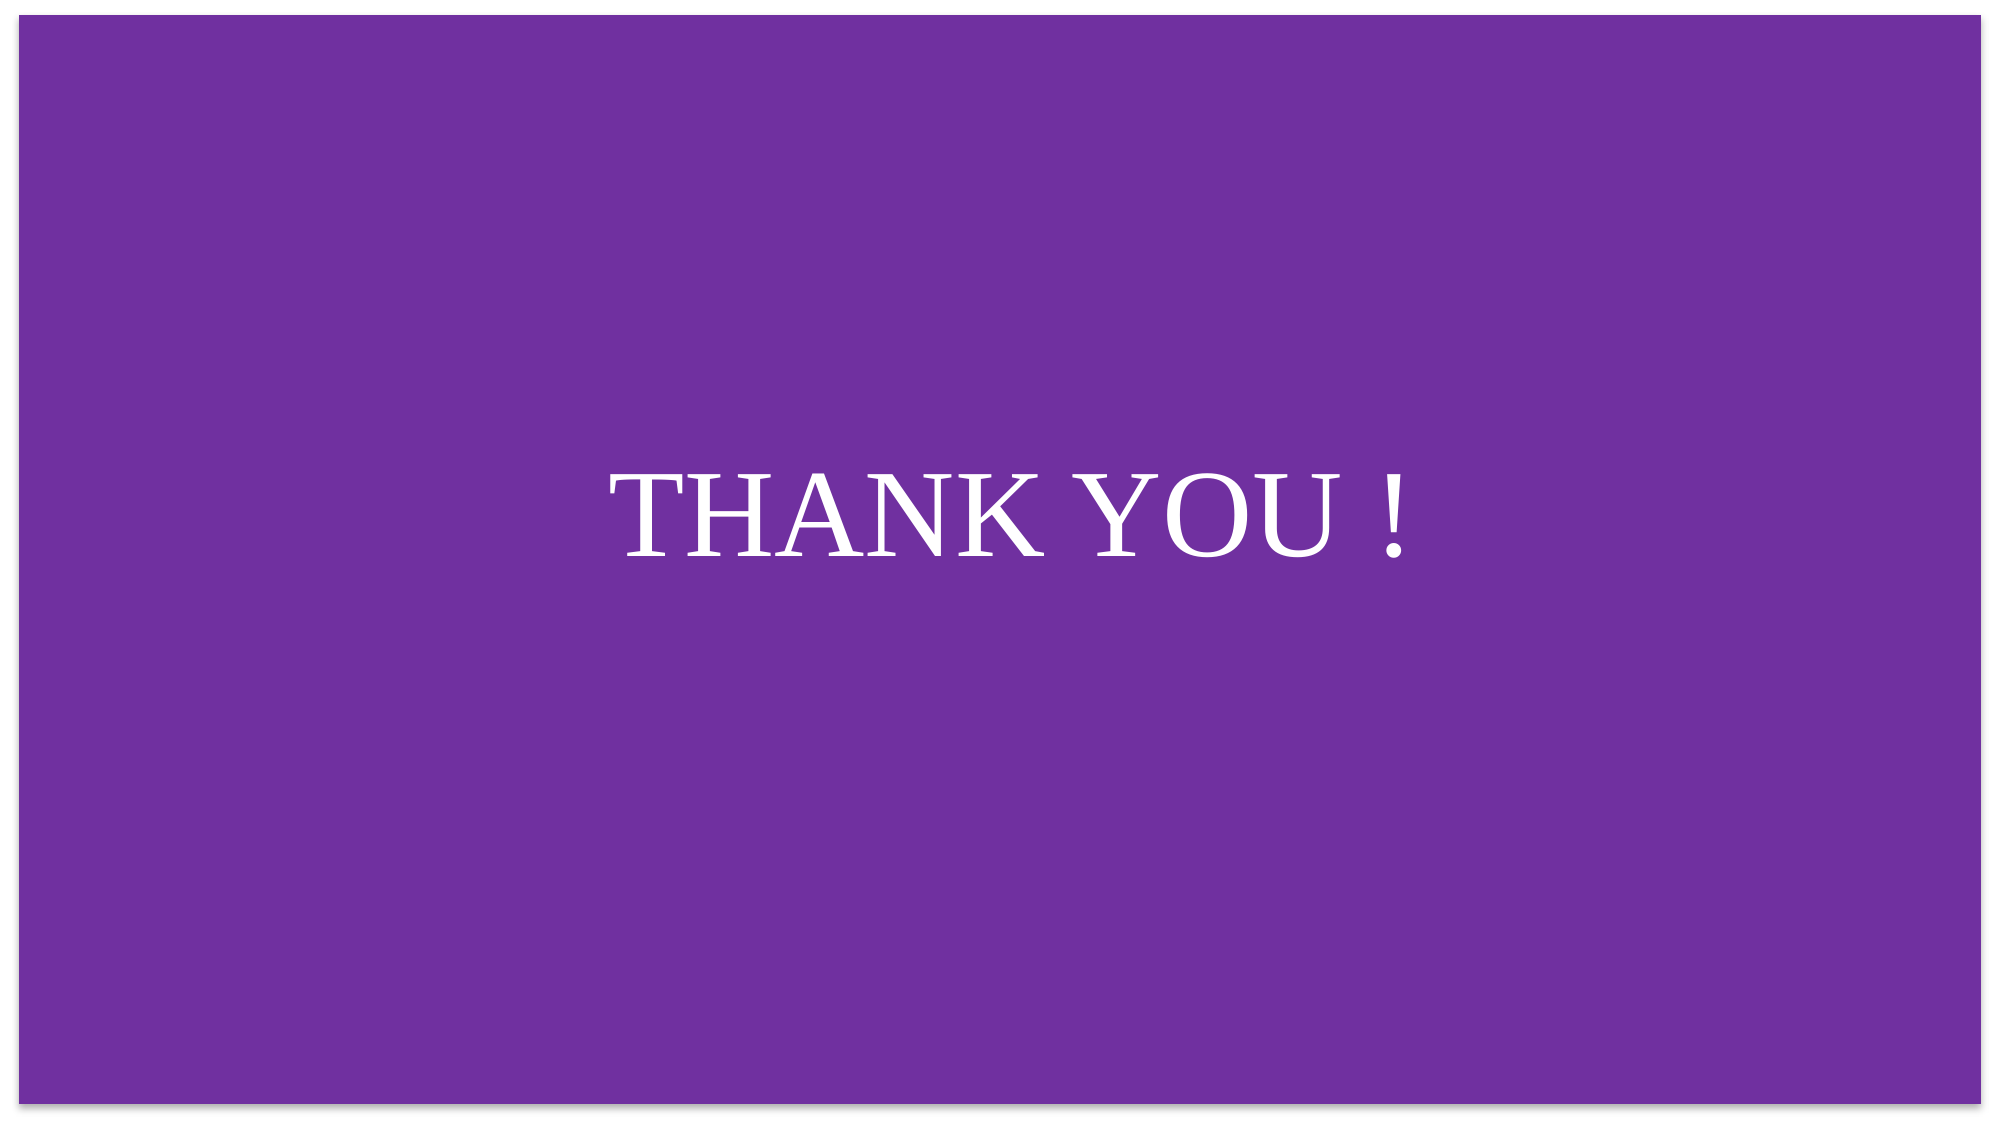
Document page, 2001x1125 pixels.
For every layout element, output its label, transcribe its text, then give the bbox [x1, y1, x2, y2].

text_box THANK YOU ! [593, 424, 1468, 590]
text_box [19, 15, 1981, 1104]
